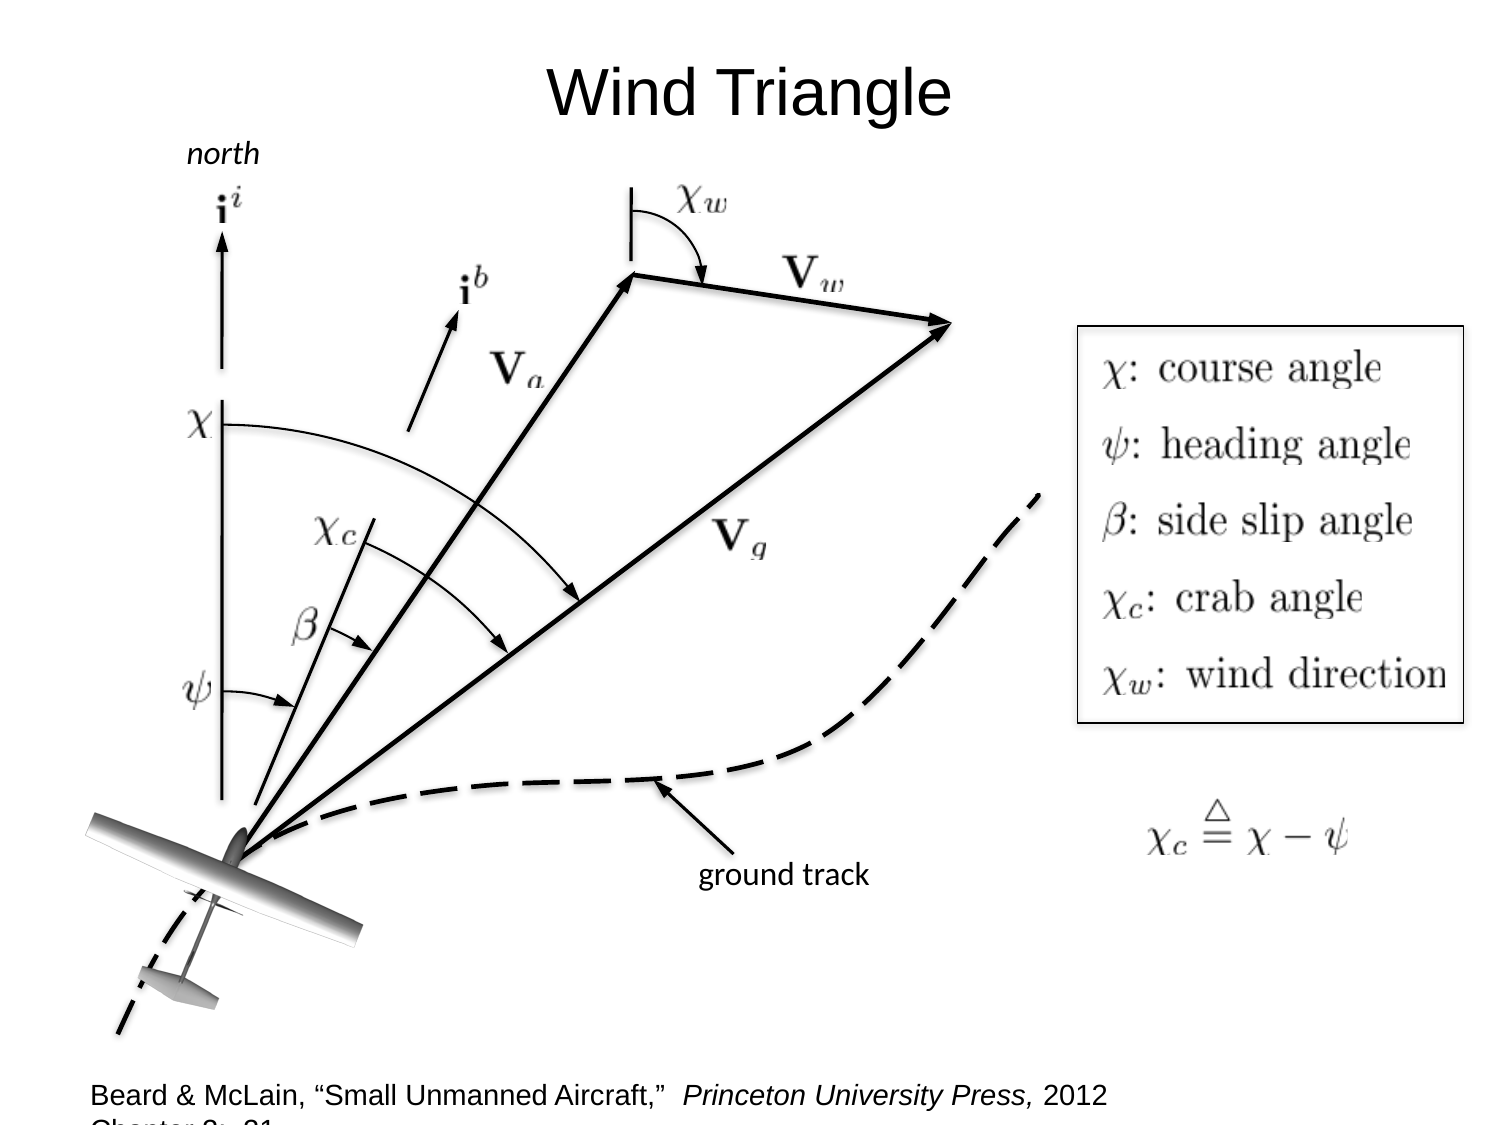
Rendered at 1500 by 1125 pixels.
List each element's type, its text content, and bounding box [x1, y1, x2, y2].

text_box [0, 123, 1050, 1125]
title Wind Triangle [74, 29, 1426, 149]
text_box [1077, 325, 1464, 724]
picture [1145, 797, 1348, 855]
